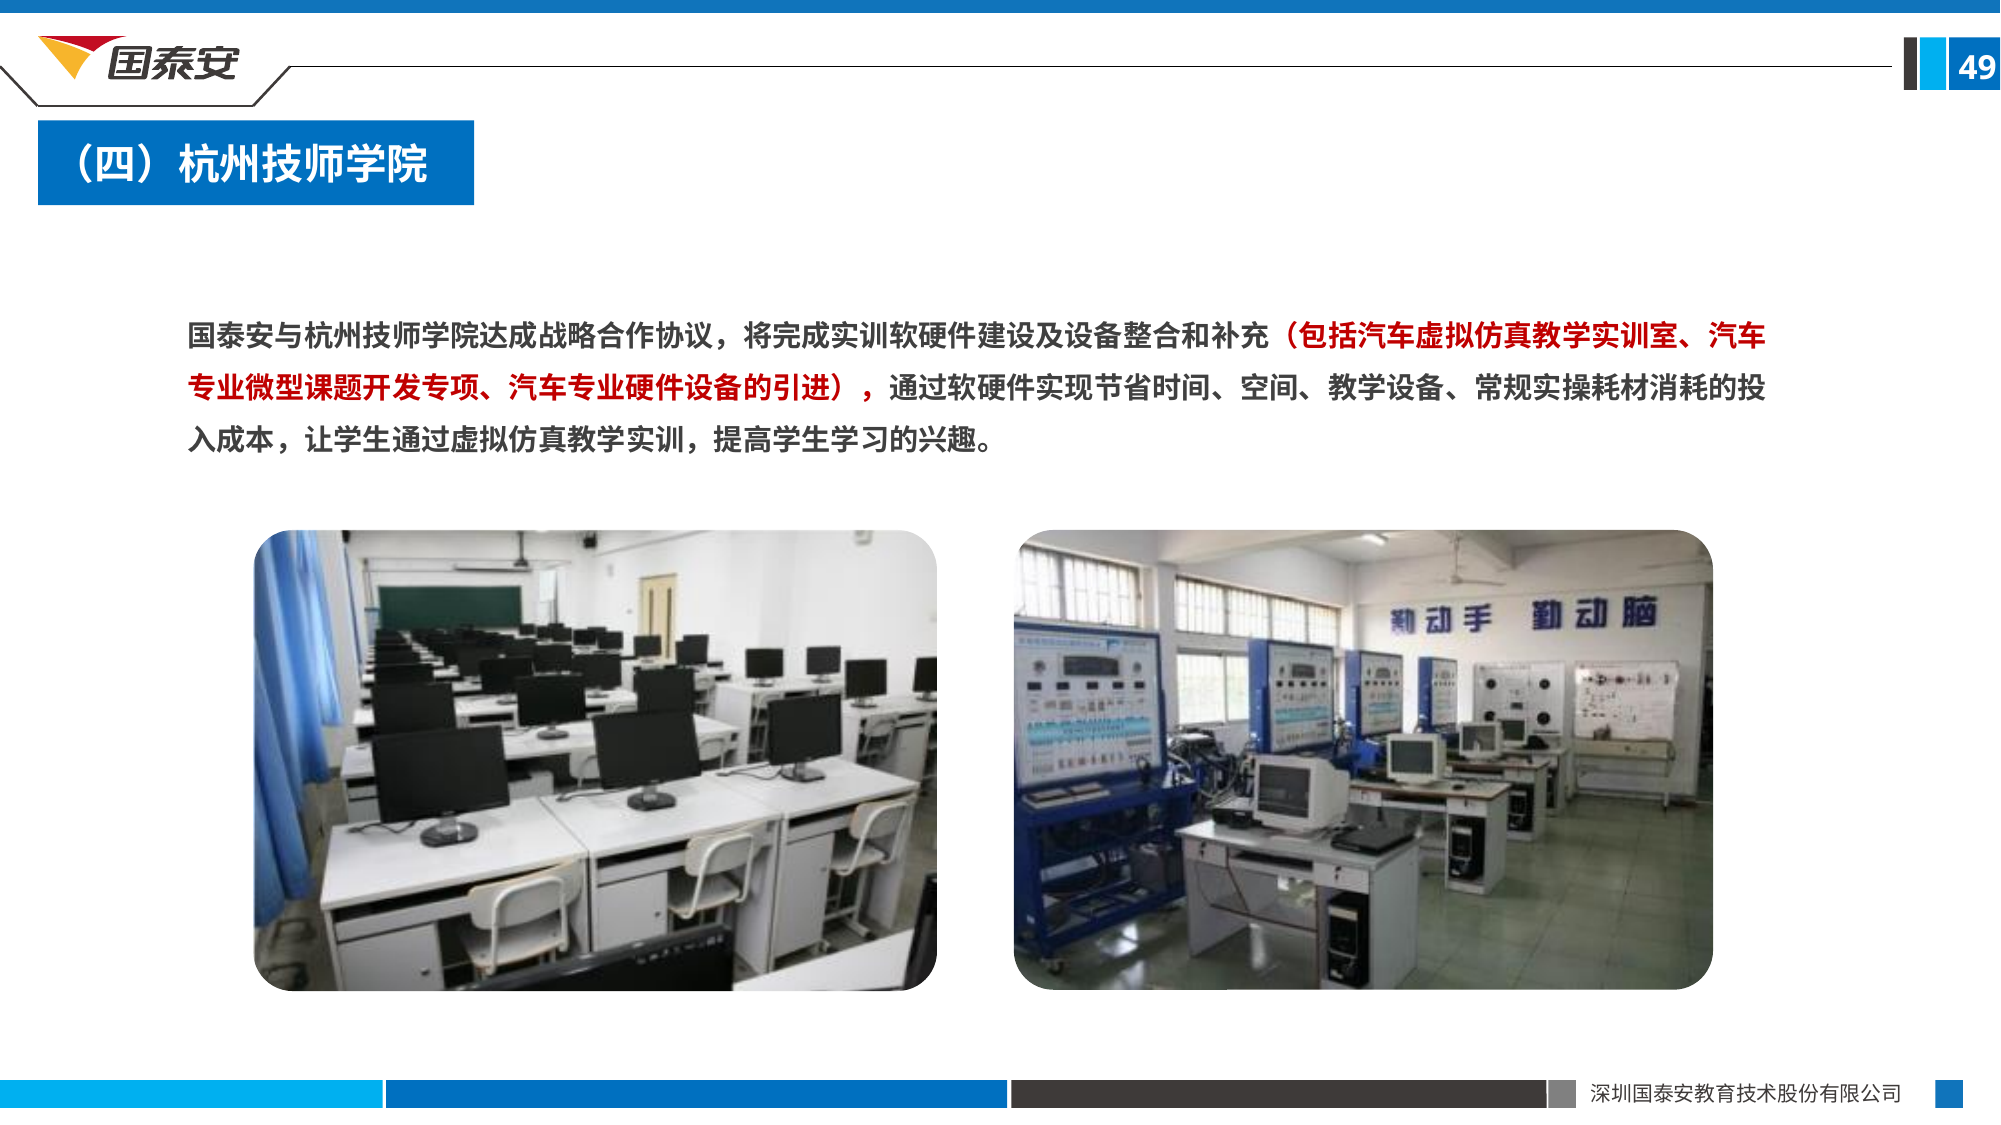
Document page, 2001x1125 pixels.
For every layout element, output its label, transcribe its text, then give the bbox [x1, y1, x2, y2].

picture [253, 529, 938, 992]
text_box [0, 66, 290, 106]
text_box 49 [1944, 38, 2000, 94]
picture [1013, 529, 1714, 990]
text_box 国泰安与杭州技师学院达成战略合作协议，将完成实训软硬件建设及设备整合和补充（包括汽车虚拟仿真教学实训室、汽车专业微型课题开发专项、汽车专业硬件设备的引进），通过软硬件实现节省时间、空间、教学设备、常规实操耗材消耗的投入成本，让学生通过虚拟仿真教学实训，提高学生学习的兴趣。 [172, 292, 1809, 464]
text_box （四）杭州技师学院 [38, 120, 475, 206]
